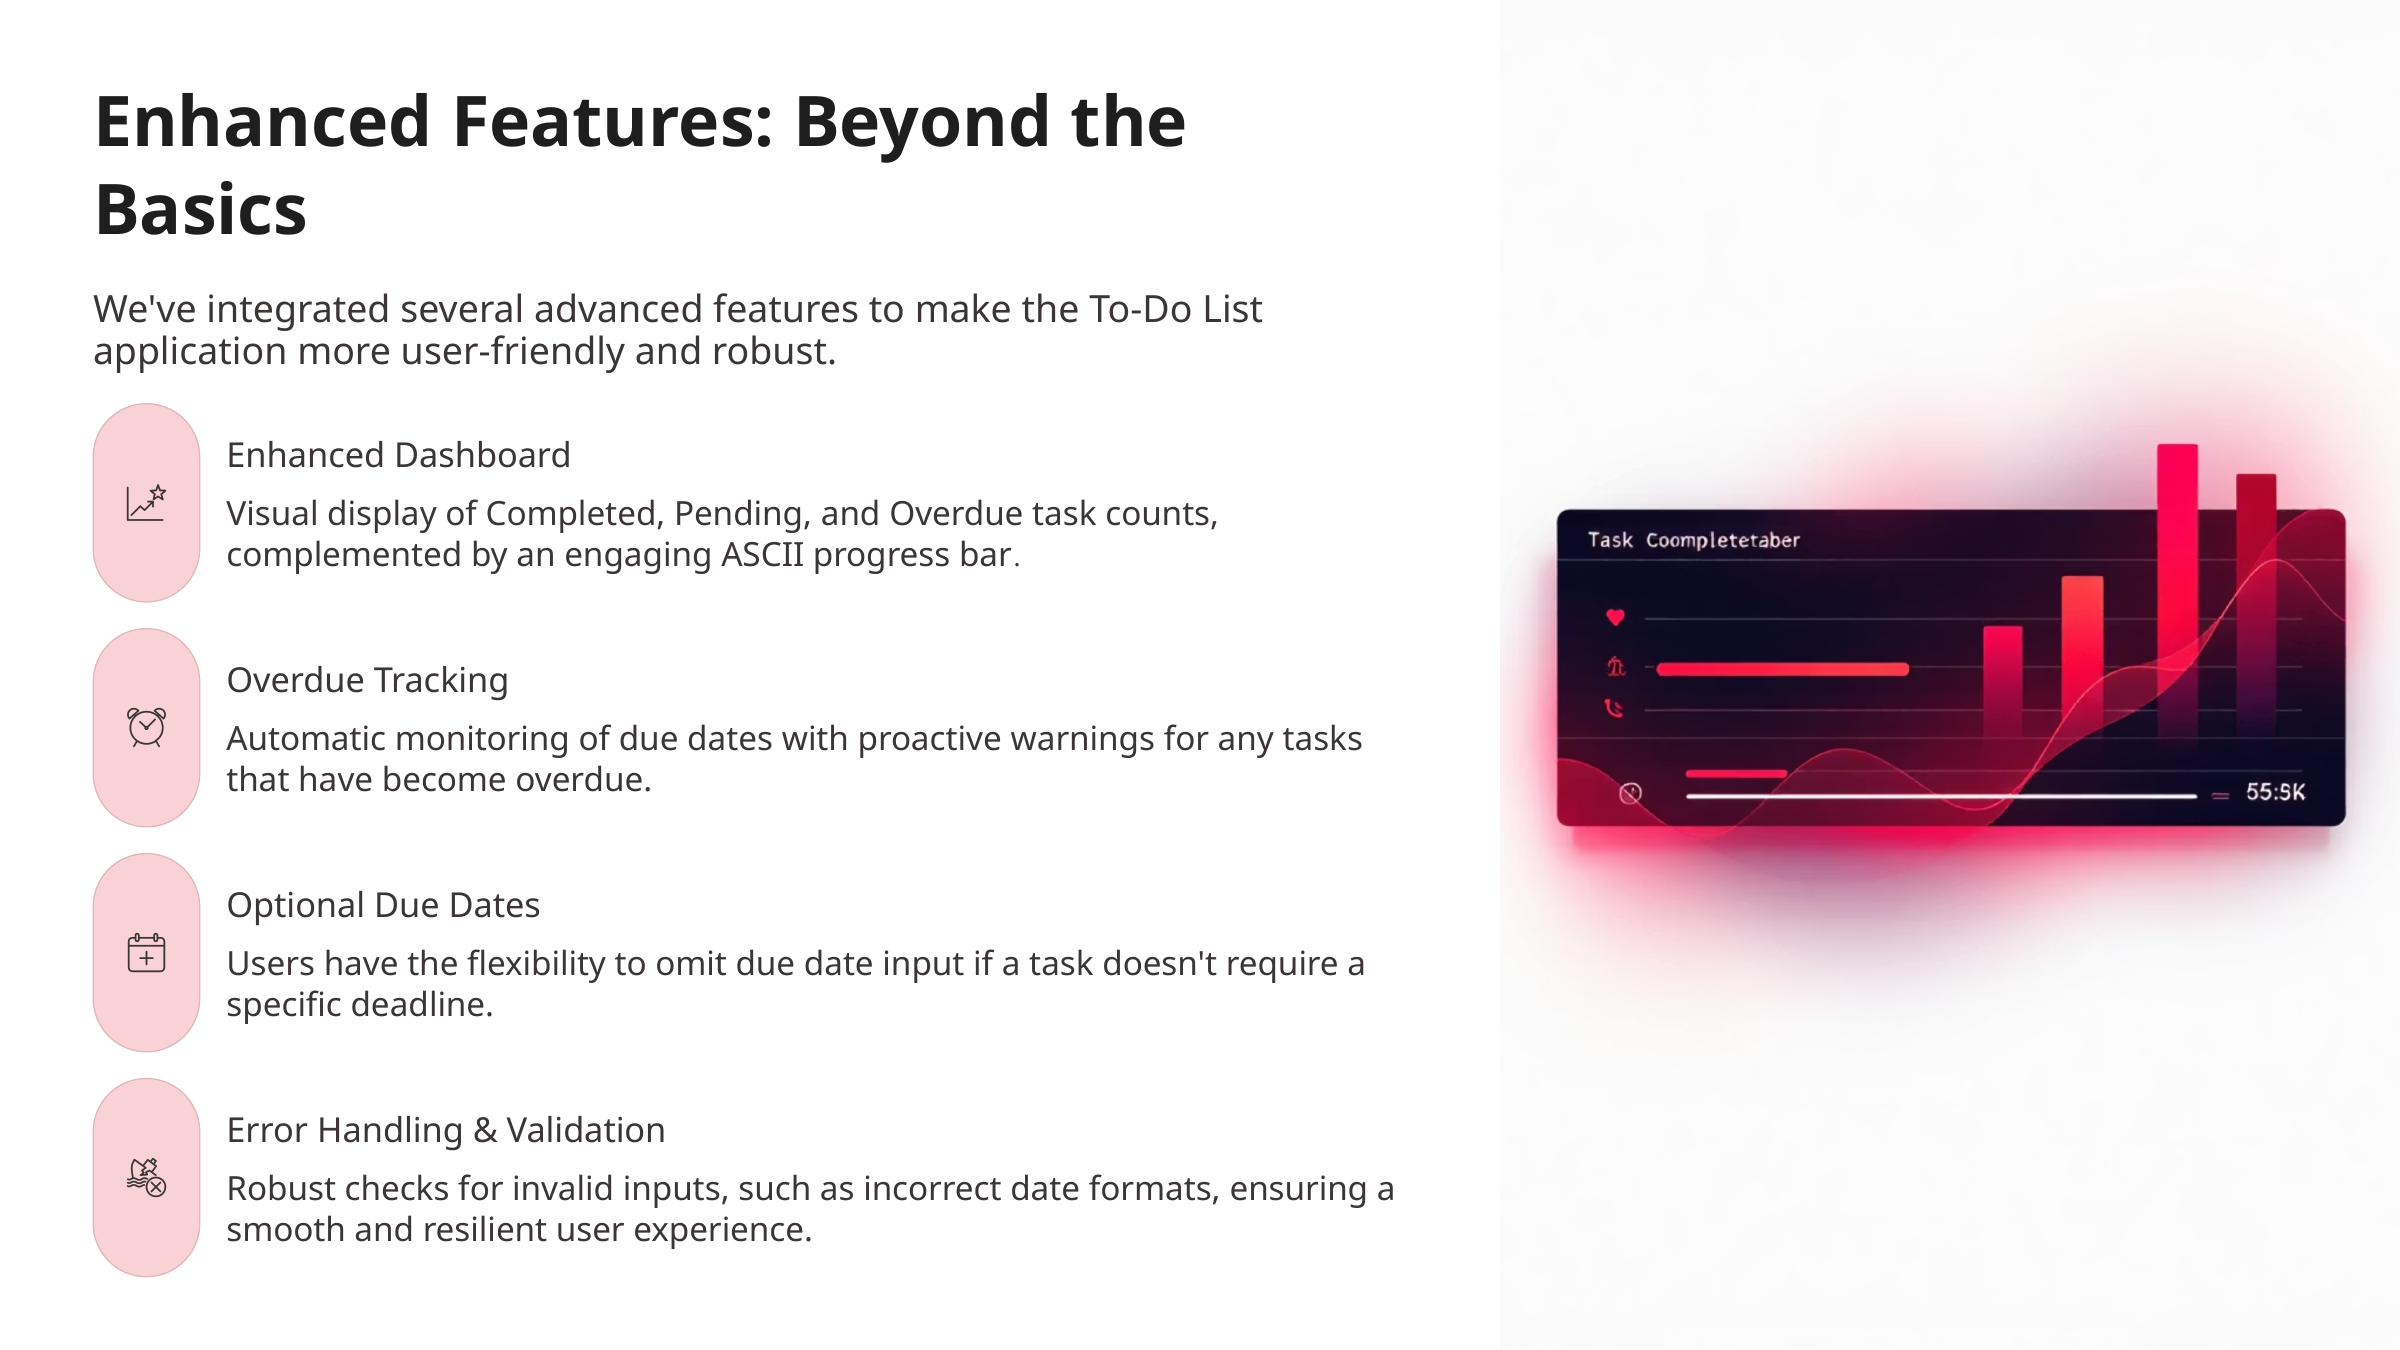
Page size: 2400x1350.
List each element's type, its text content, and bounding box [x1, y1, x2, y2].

text_box Enhanced Features: Beyond the Basics [93, 73, 1407, 249]
text_box Robust checks for invalid inputs, such as incorrect date formats, ensuring a smooth and resilient user experience. [226, 1164, 1407, 1251]
picture [126, 707, 167, 748]
picture [126, 1157, 167, 1198]
text_box [93, 403, 200, 602]
text_box Overdue Tracking [226, 655, 577, 699]
text_box [93, 628, 200, 827]
text_box Visual display of Completed, Pending, and Overdue task counts, complemented by an engaging ASCII progress bar. [226, 490, 1407, 576]
text_box Enhanced Dashboard [226, 430, 609, 475]
text_box Automatic monitoring of due dates with proactive warnings for any tasks that have become overdue. [226, 715, 1407, 801]
text_box [93, 853, 200, 1052]
picture [1499, 0, 2400, 1350]
text_box [93, 1078, 200, 1277]
picture [126, 932, 167, 973]
text_box Users have the flexibility to omit due date input if a task doesn't require a specific deadline. [226, 939, 1407, 1026]
text_box Optional Due Dates [226, 880, 577, 924]
text_box We've integrated several advanced features to make the To-Do List application more user-friendly and robust. [93, 288, 1407, 374]
text_box Error Handling & Validation [226, 1105, 713, 1149]
picture [126, 482, 167, 523]
